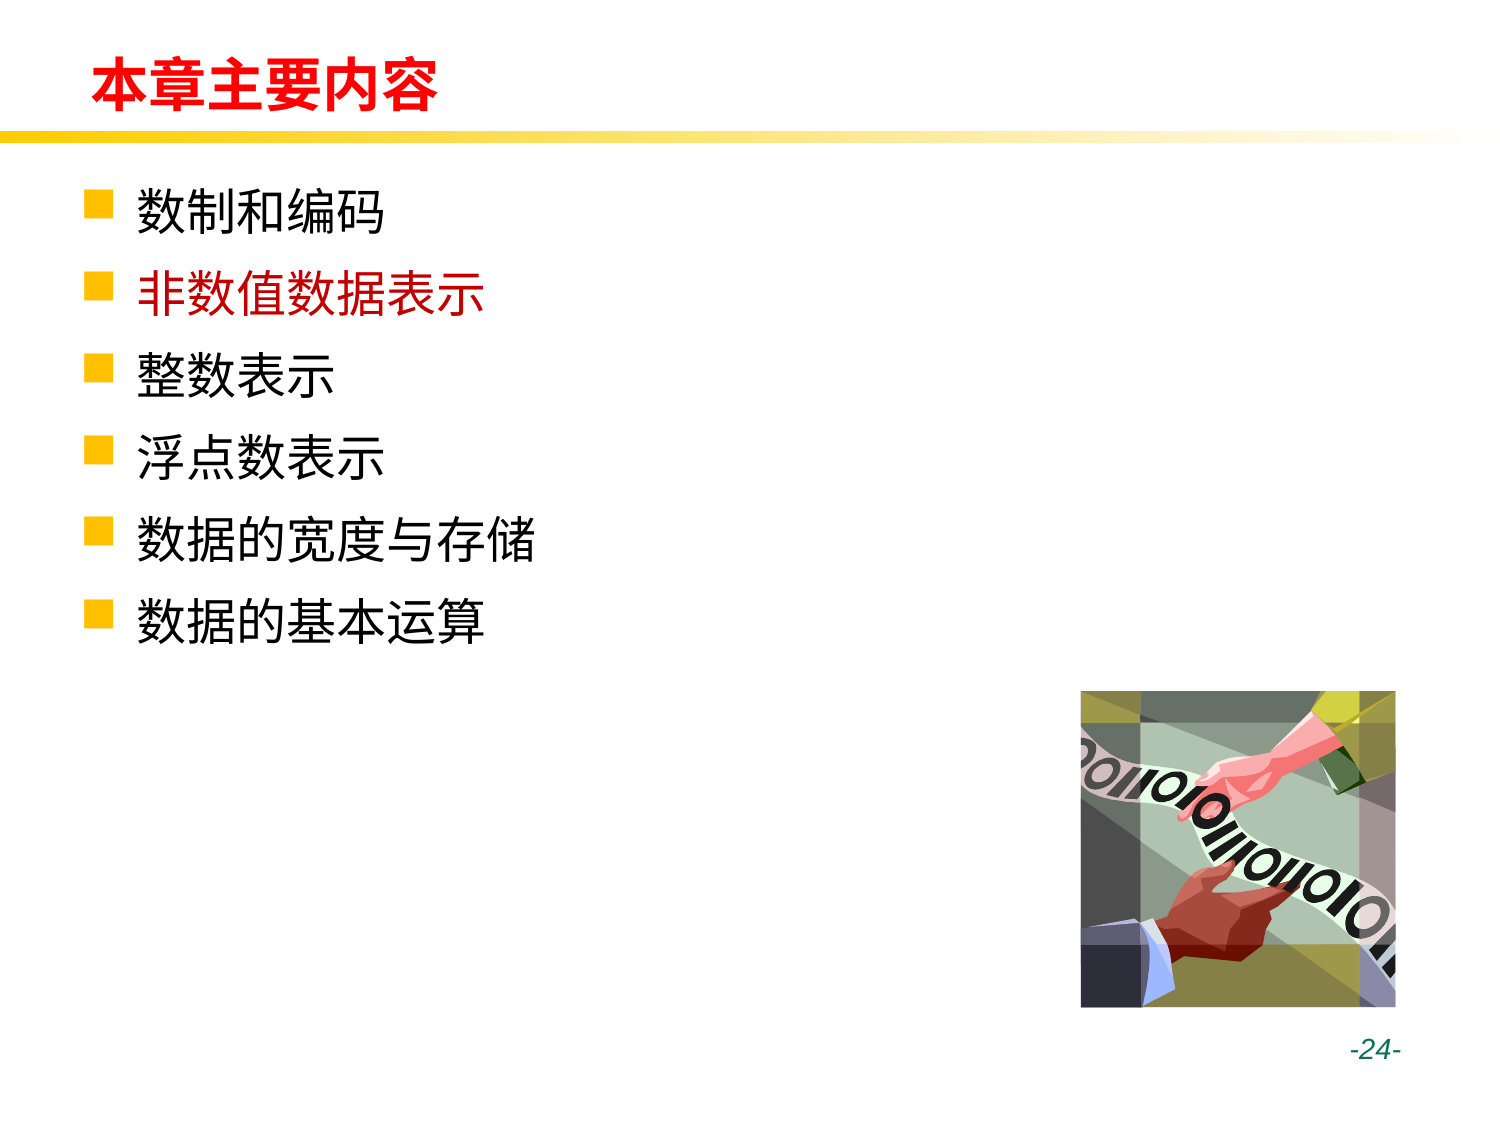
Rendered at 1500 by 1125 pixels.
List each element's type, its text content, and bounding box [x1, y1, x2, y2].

table_cell 补码 [738, 131, 744, 143]
list 数制和编码 非数值数据表示 整数表示 浮点数表示 数据的宽度与存储 数据的基本运算 [64, 160, 1414, 988]
title 本章主要内容 [74, 34, 1426, 131]
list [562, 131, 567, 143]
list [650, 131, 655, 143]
picture [1080, 686, 1400, 1013]
slide_number -24- [1257, 1023, 1425, 1102]
